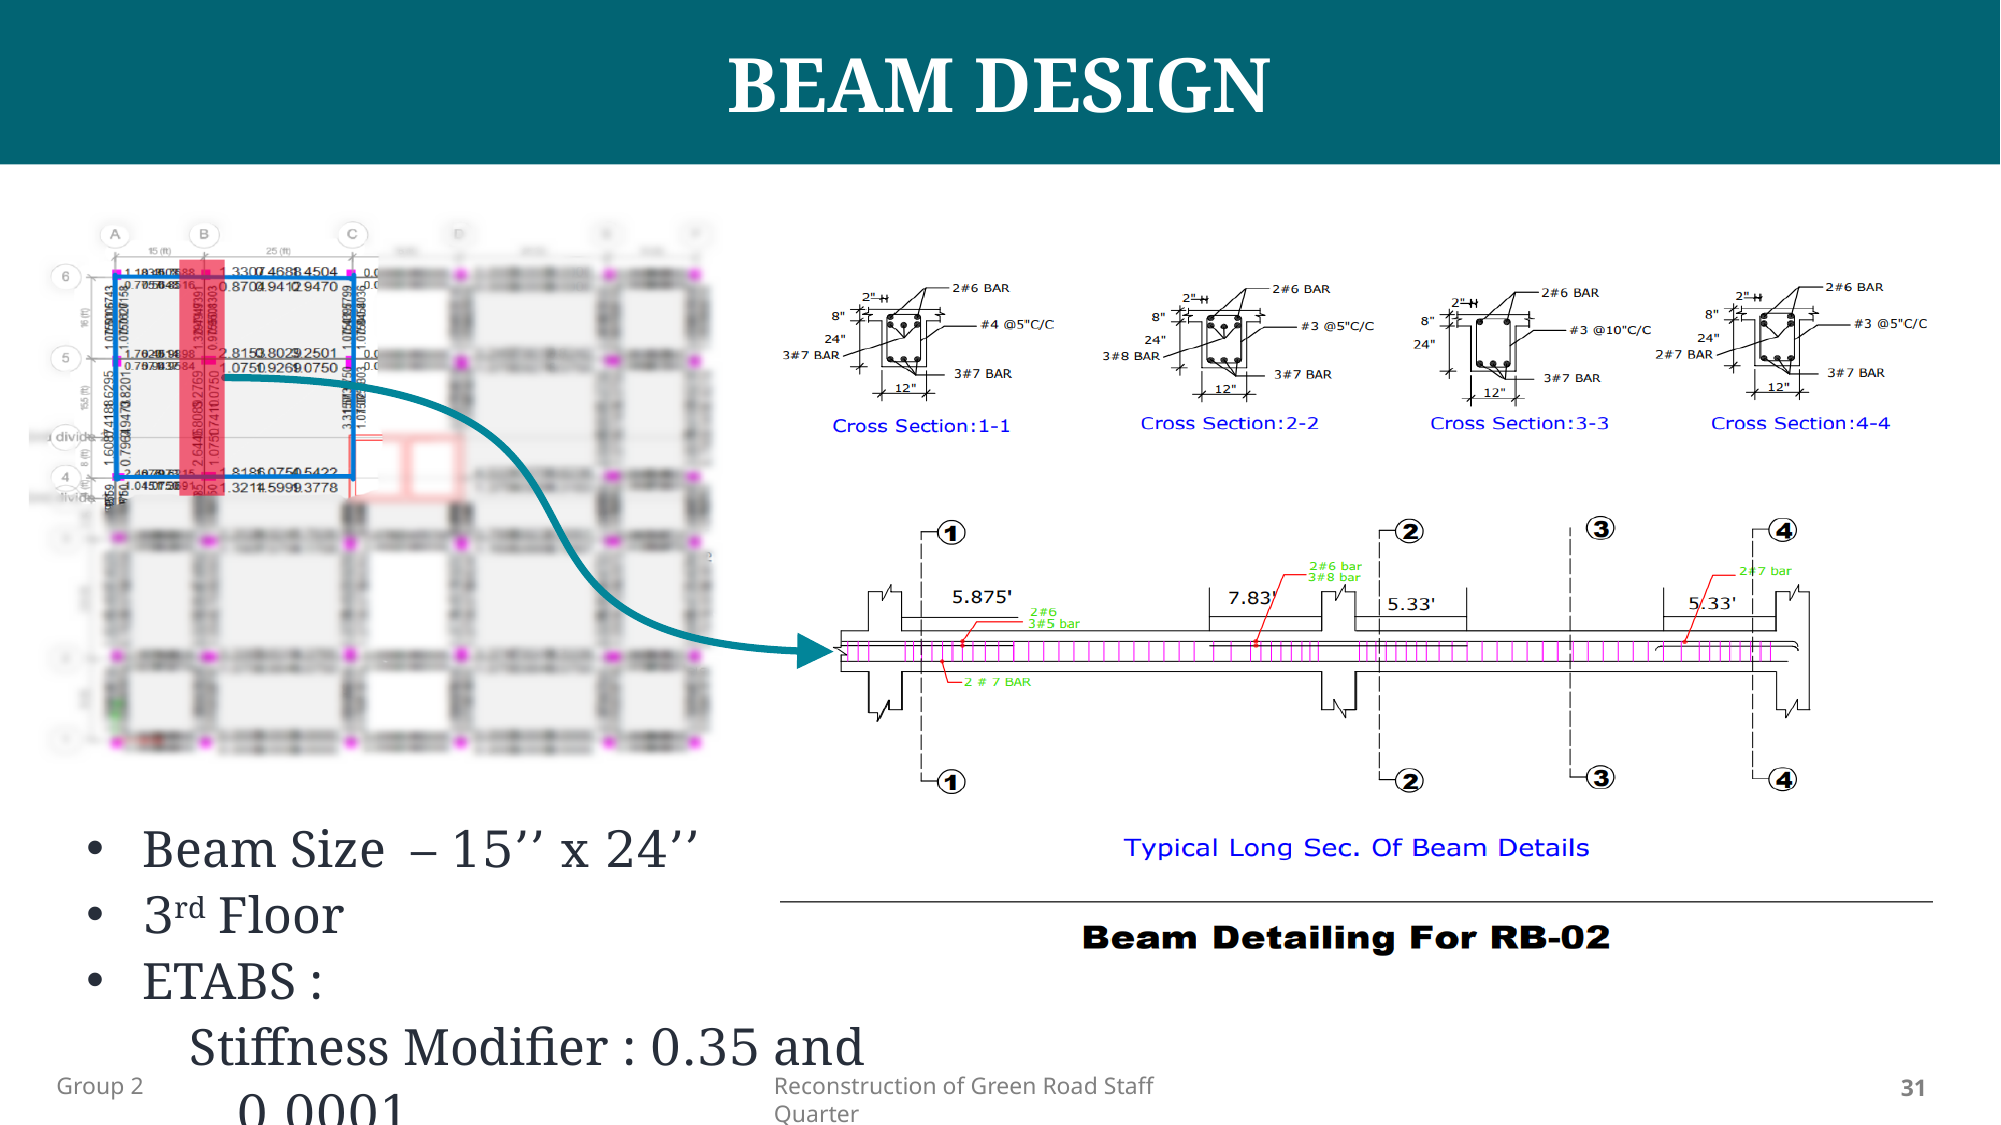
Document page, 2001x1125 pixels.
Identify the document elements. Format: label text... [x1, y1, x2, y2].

picture [779, 259, 1933, 958]
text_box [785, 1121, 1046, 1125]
text_box BEAM DESIGN [0, 0, 2000, 167]
text_box Beam Size – 15’’ x 24’’ 3rd Floor ETABS : Stiffness Modifier : 0.35 and 0.0001 [71, 1121, 784, 1125]
text_box Beam Size – 15’’ x 24’’ 3rd Floor ETABS : Stiffness Modifier : 0.35 and 0.0001 [71, 804, 1046, 1063]
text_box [41, 1064, 1943, 1110]
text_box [28, 204, 834, 770]
